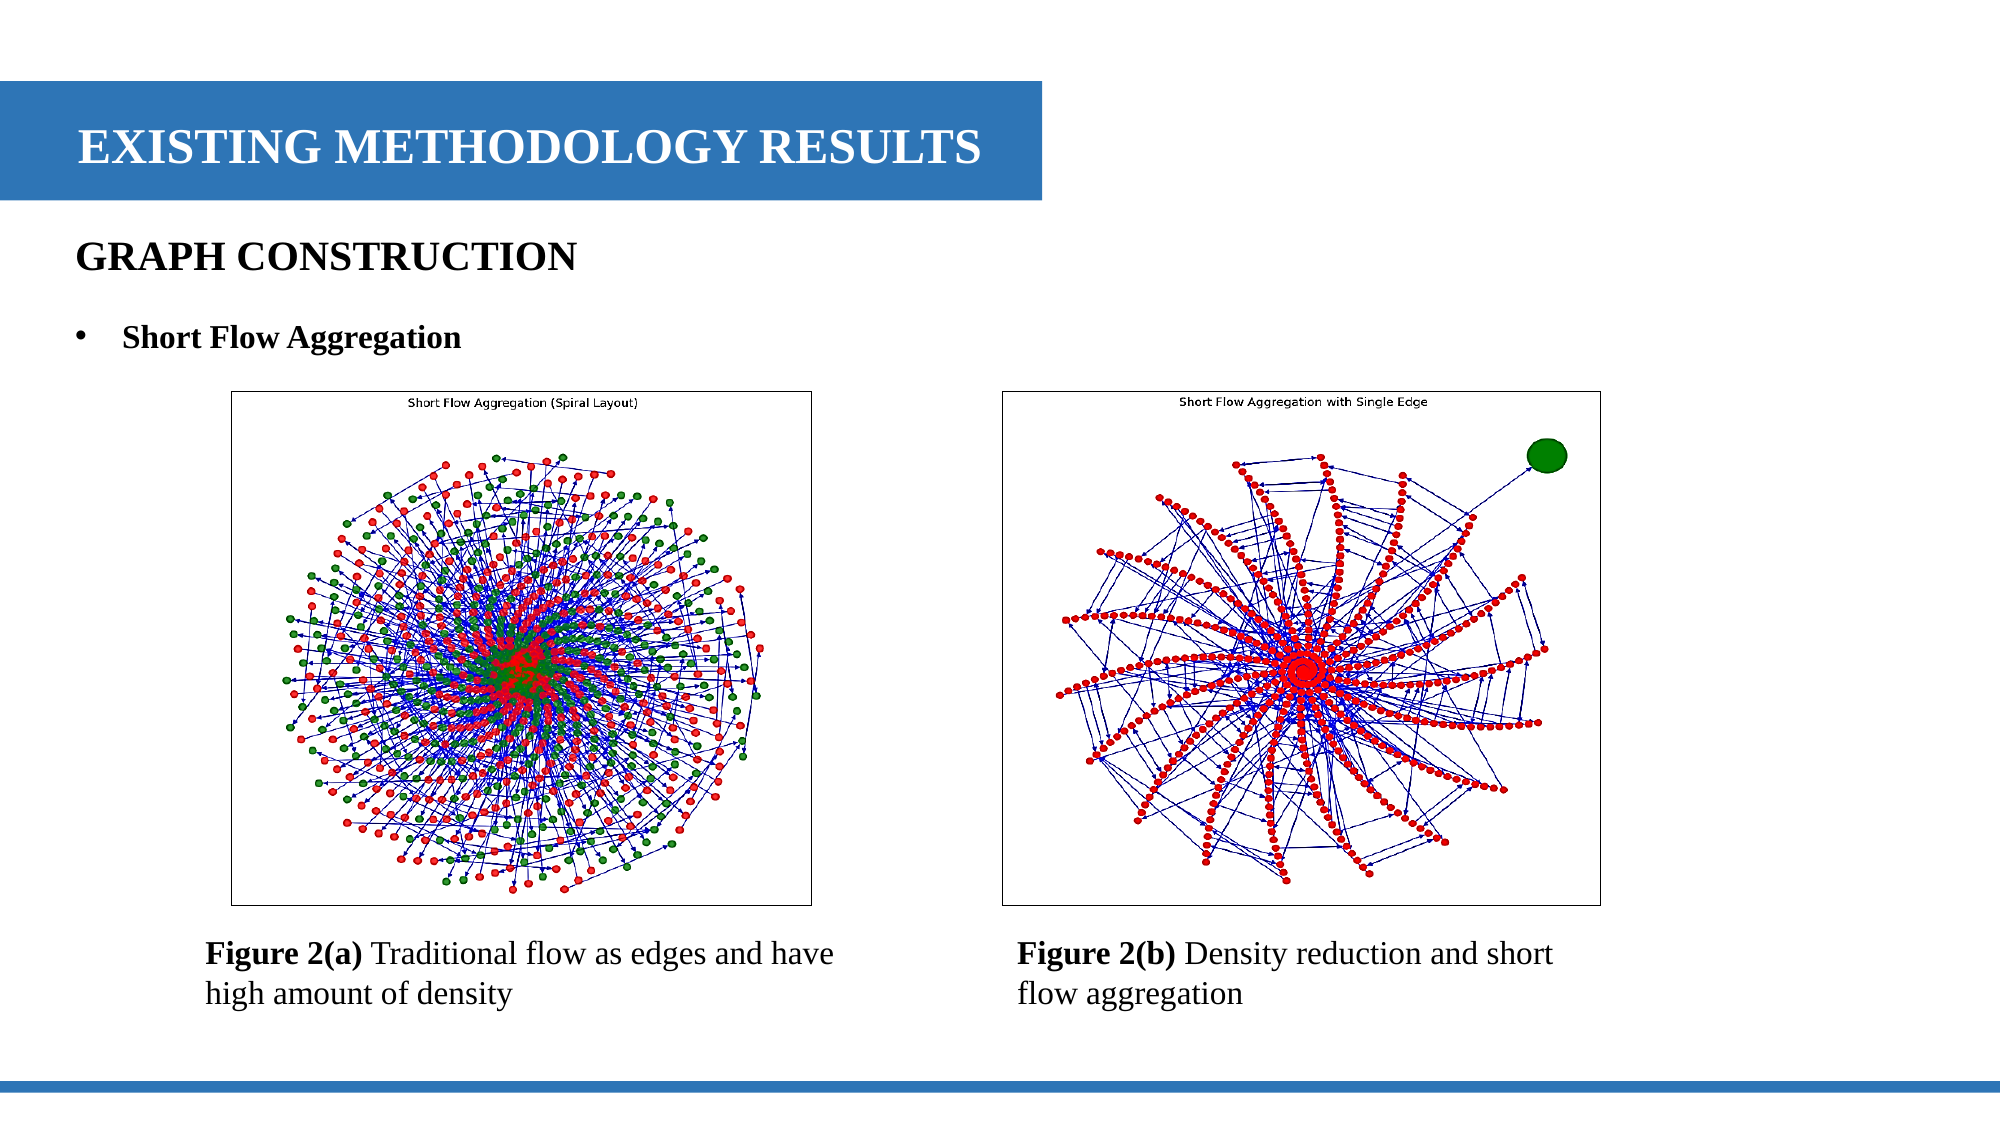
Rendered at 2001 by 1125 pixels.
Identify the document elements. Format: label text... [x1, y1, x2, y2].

text_box [0, 80, 1043, 201]
text_box GRAPH CONSTRUCTION [60, 221, 593, 287]
text_box Short Flow Aggregation [60, 307, 477, 363]
picture [1002, 391, 1602, 906]
picture [231, 391, 812, 906]
text_box Figure 2(b) Density reduction and short flow aggregation [1002, 923, 1578, 1019]
text_box [0, 1080, 2000, 1094]
text_box Figure 2(a) Traditional flow as edges and have high amount of density [190, 923, 870, 1019]
text_box EXISTING METHODOLOGY RESULTS [63, 102, 998, 182]
